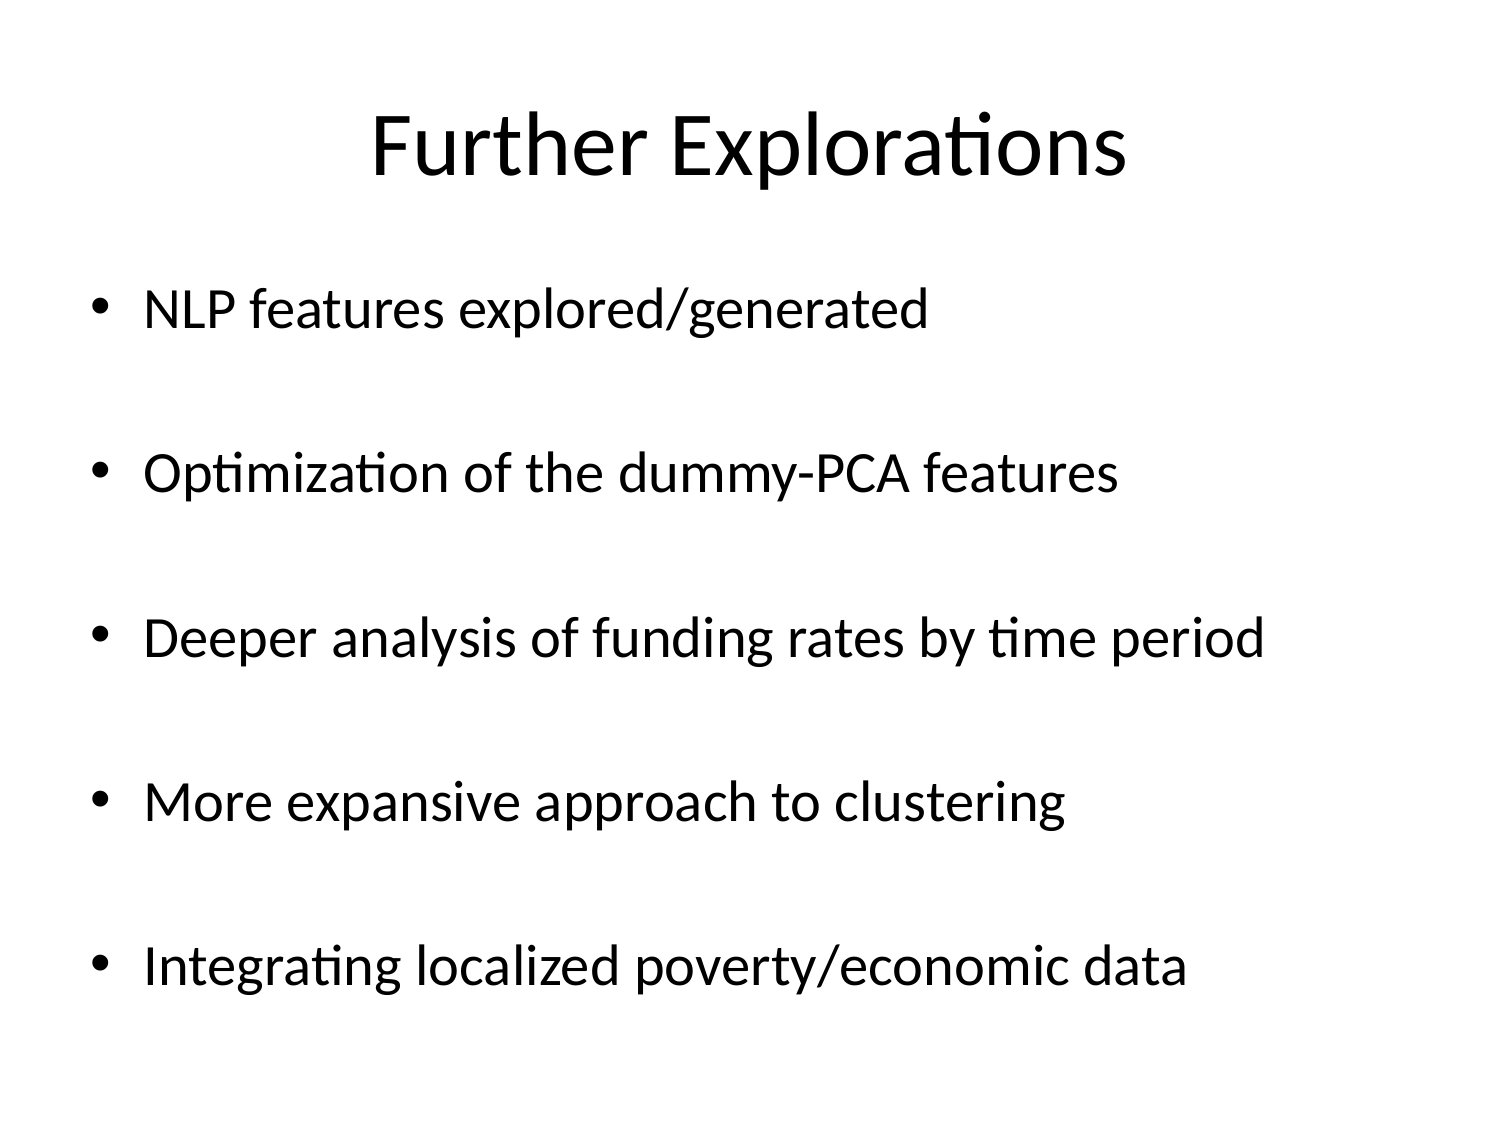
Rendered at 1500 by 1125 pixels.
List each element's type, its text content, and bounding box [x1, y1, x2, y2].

title Further Explorations [75, 45, 1425, 233]
list NLP features explored/generated Optimization of the dummy-PCA features Deeper analysis of funding rates by time period More expansive approach to clustering Integrating localized poverty/economic data [75, 262, 1425, 1005]
